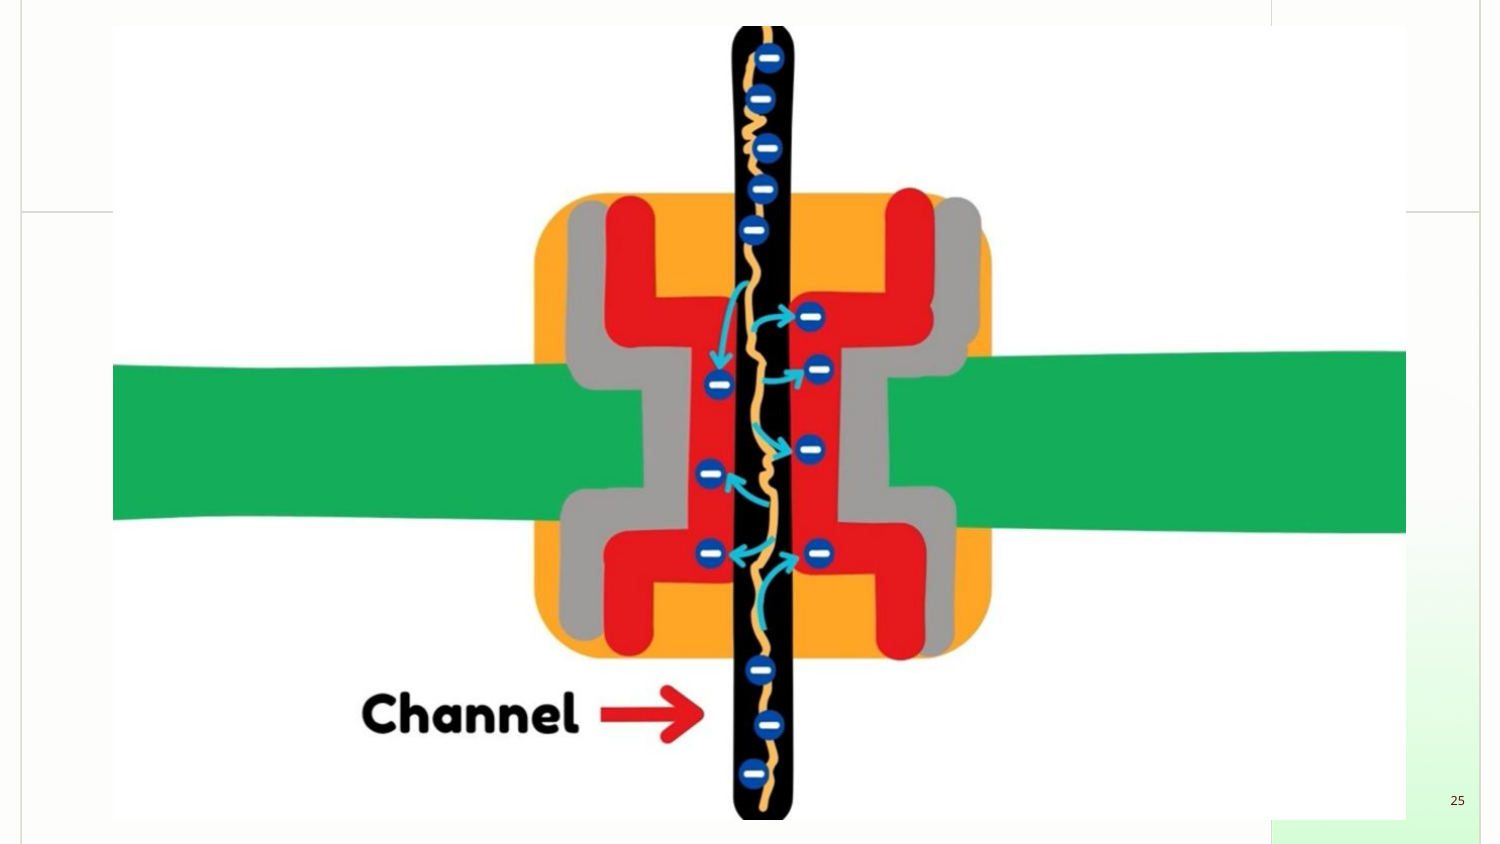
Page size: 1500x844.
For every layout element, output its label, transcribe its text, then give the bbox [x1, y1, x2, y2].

picture [112, 26, 1479, 844]
slide_number ‹#› [1390, 778, 1481, 843]
